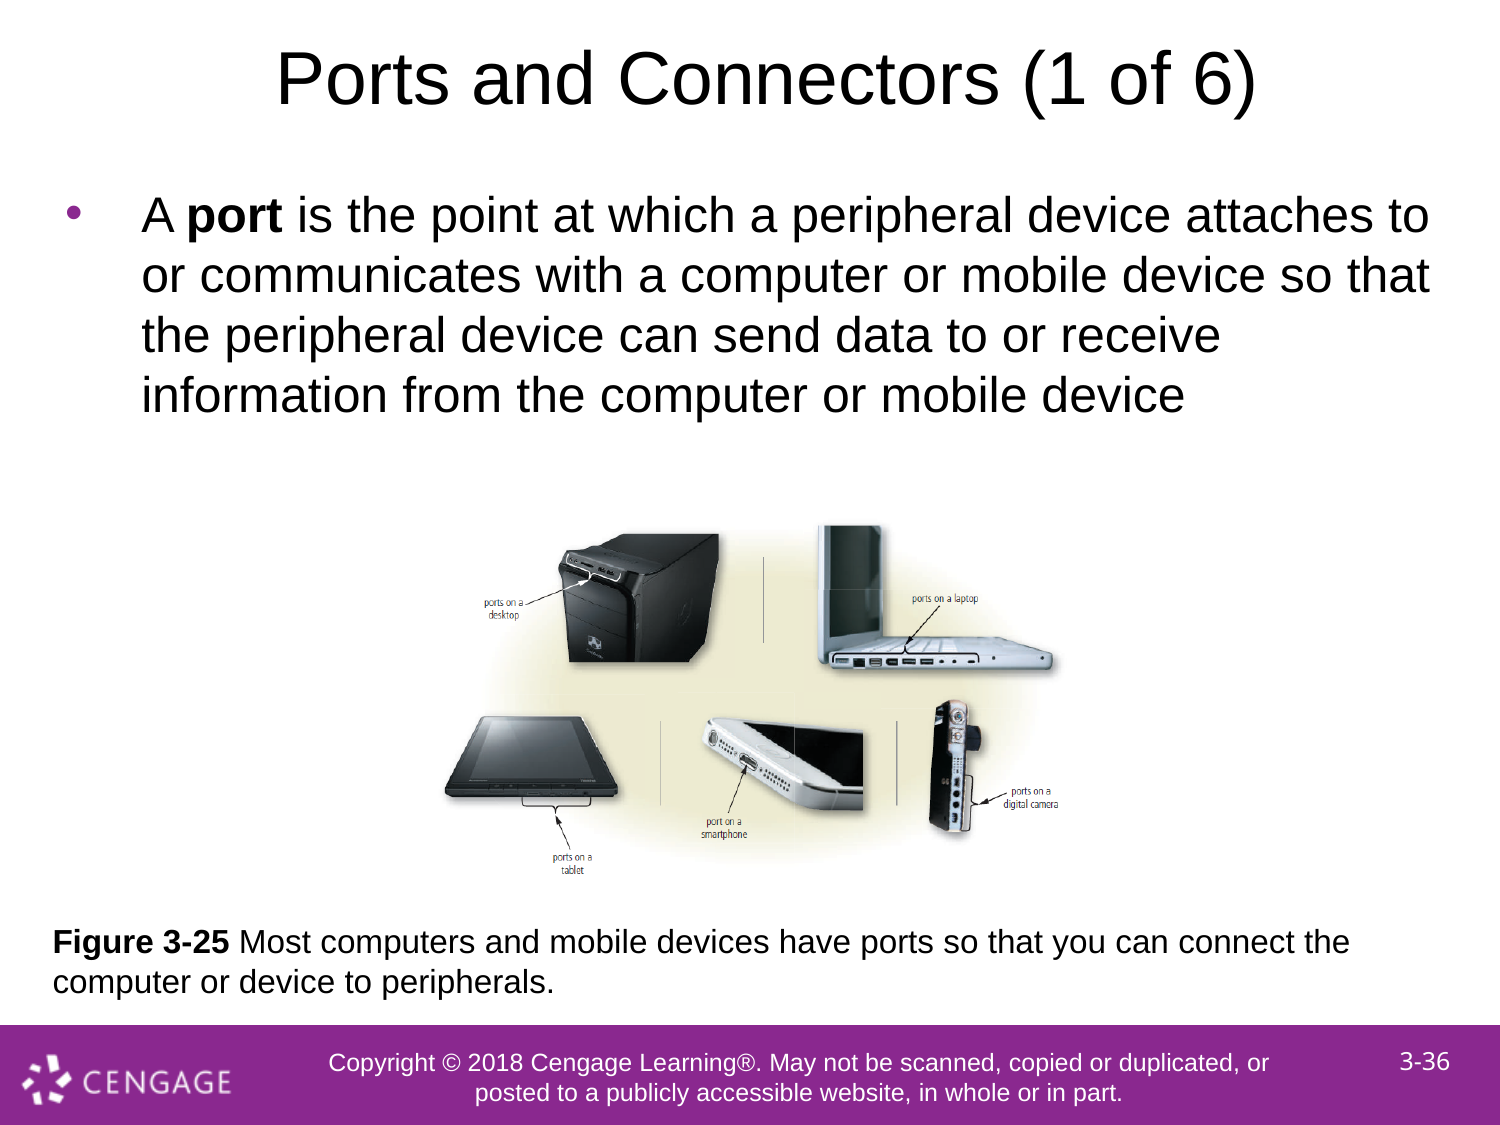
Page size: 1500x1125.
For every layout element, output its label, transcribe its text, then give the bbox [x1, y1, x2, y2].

text_box A port is the point at which a peripheral device attaches to or communicates with a computer or mobile device so that the peripheral device can send data to or receive information from the computer or mobile device [50, 174, 1450, 450]
picture [12, 1045, 236, 1113]
list Figure 3-25 Most computers and mobile devices have ports so that you can connect the computer or device to peripherals. [37, 912, 1475, 1000]
title Ports and Connectors (1 of 6) [85, 12, 1450, 138]
picture [405, 487, 1094, 883]
